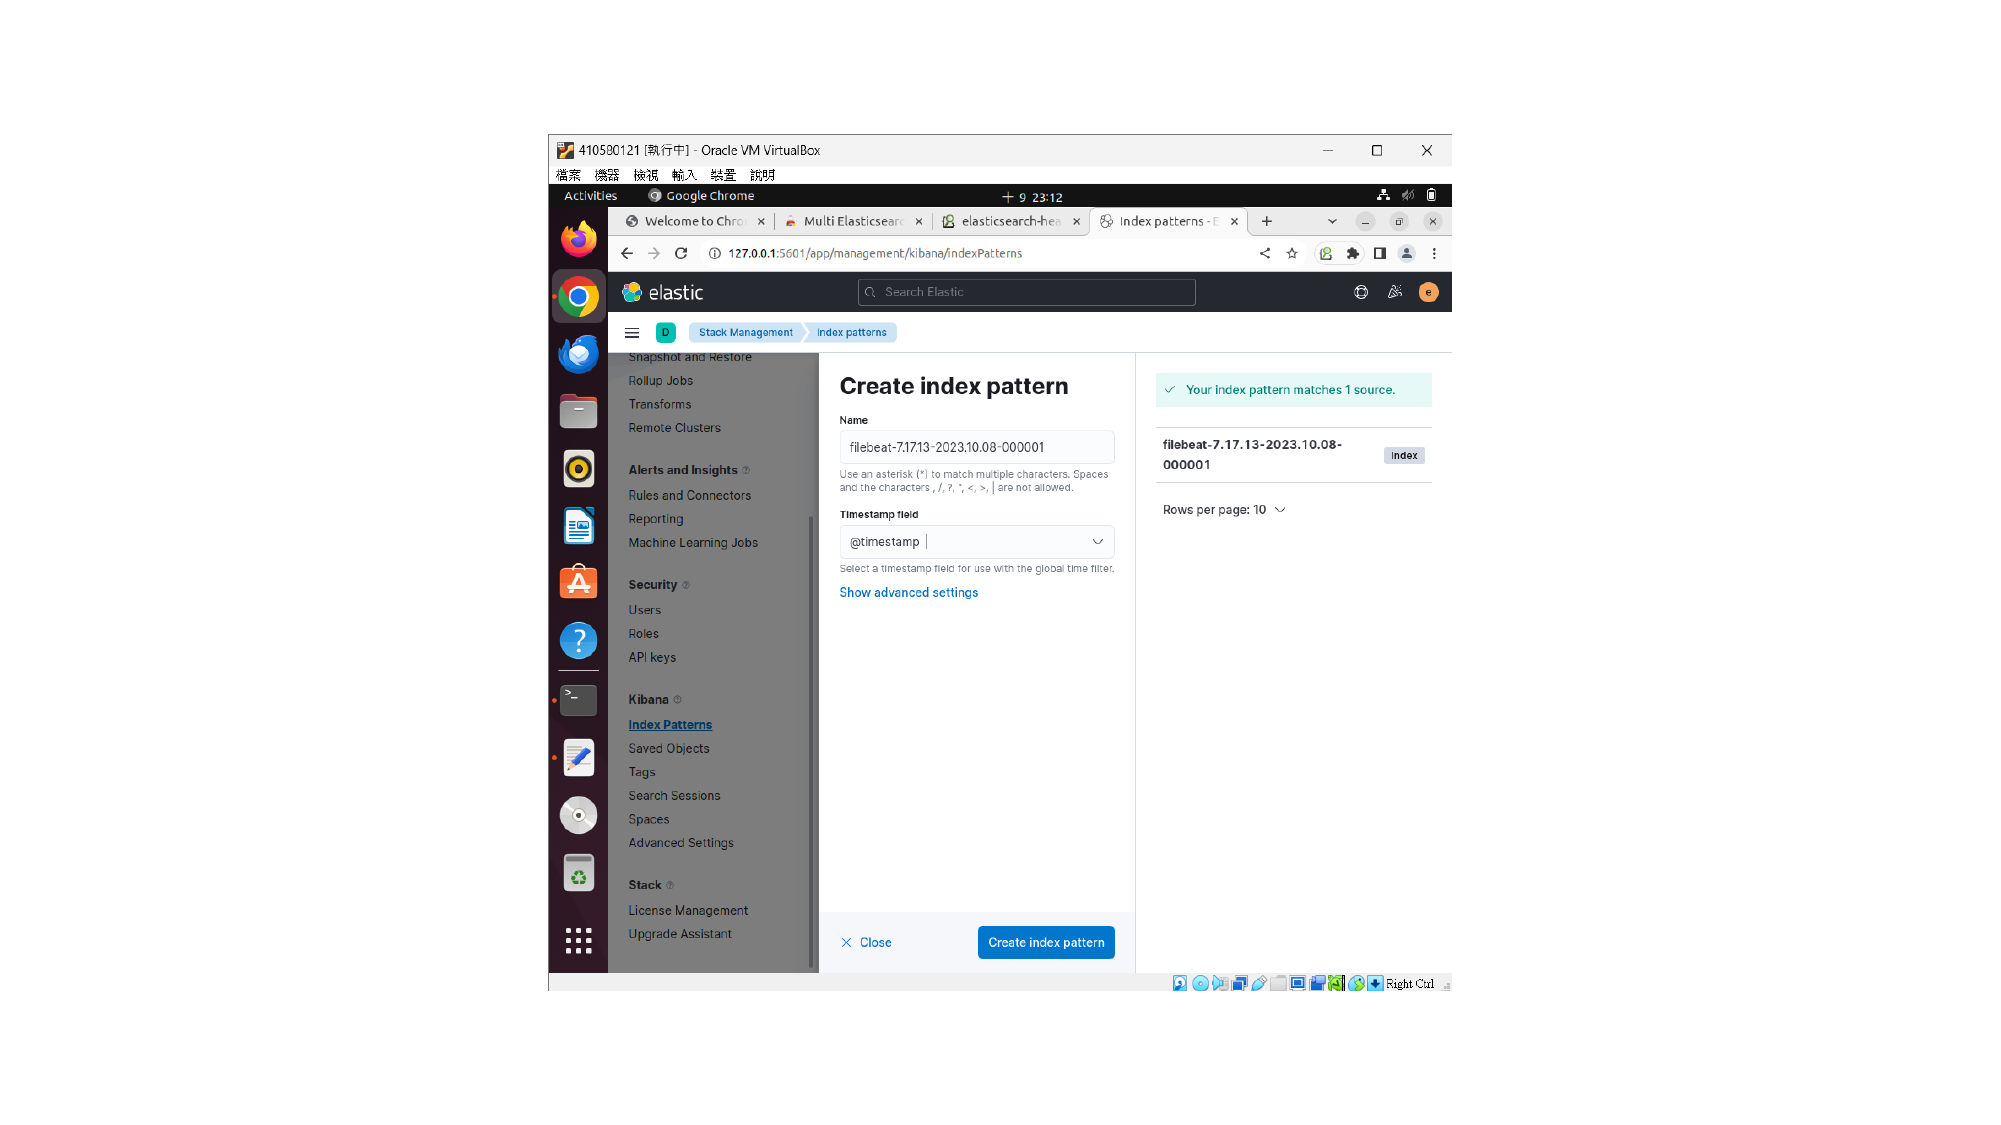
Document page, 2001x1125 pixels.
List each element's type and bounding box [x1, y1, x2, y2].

list [548, 134, 1452, 991]
